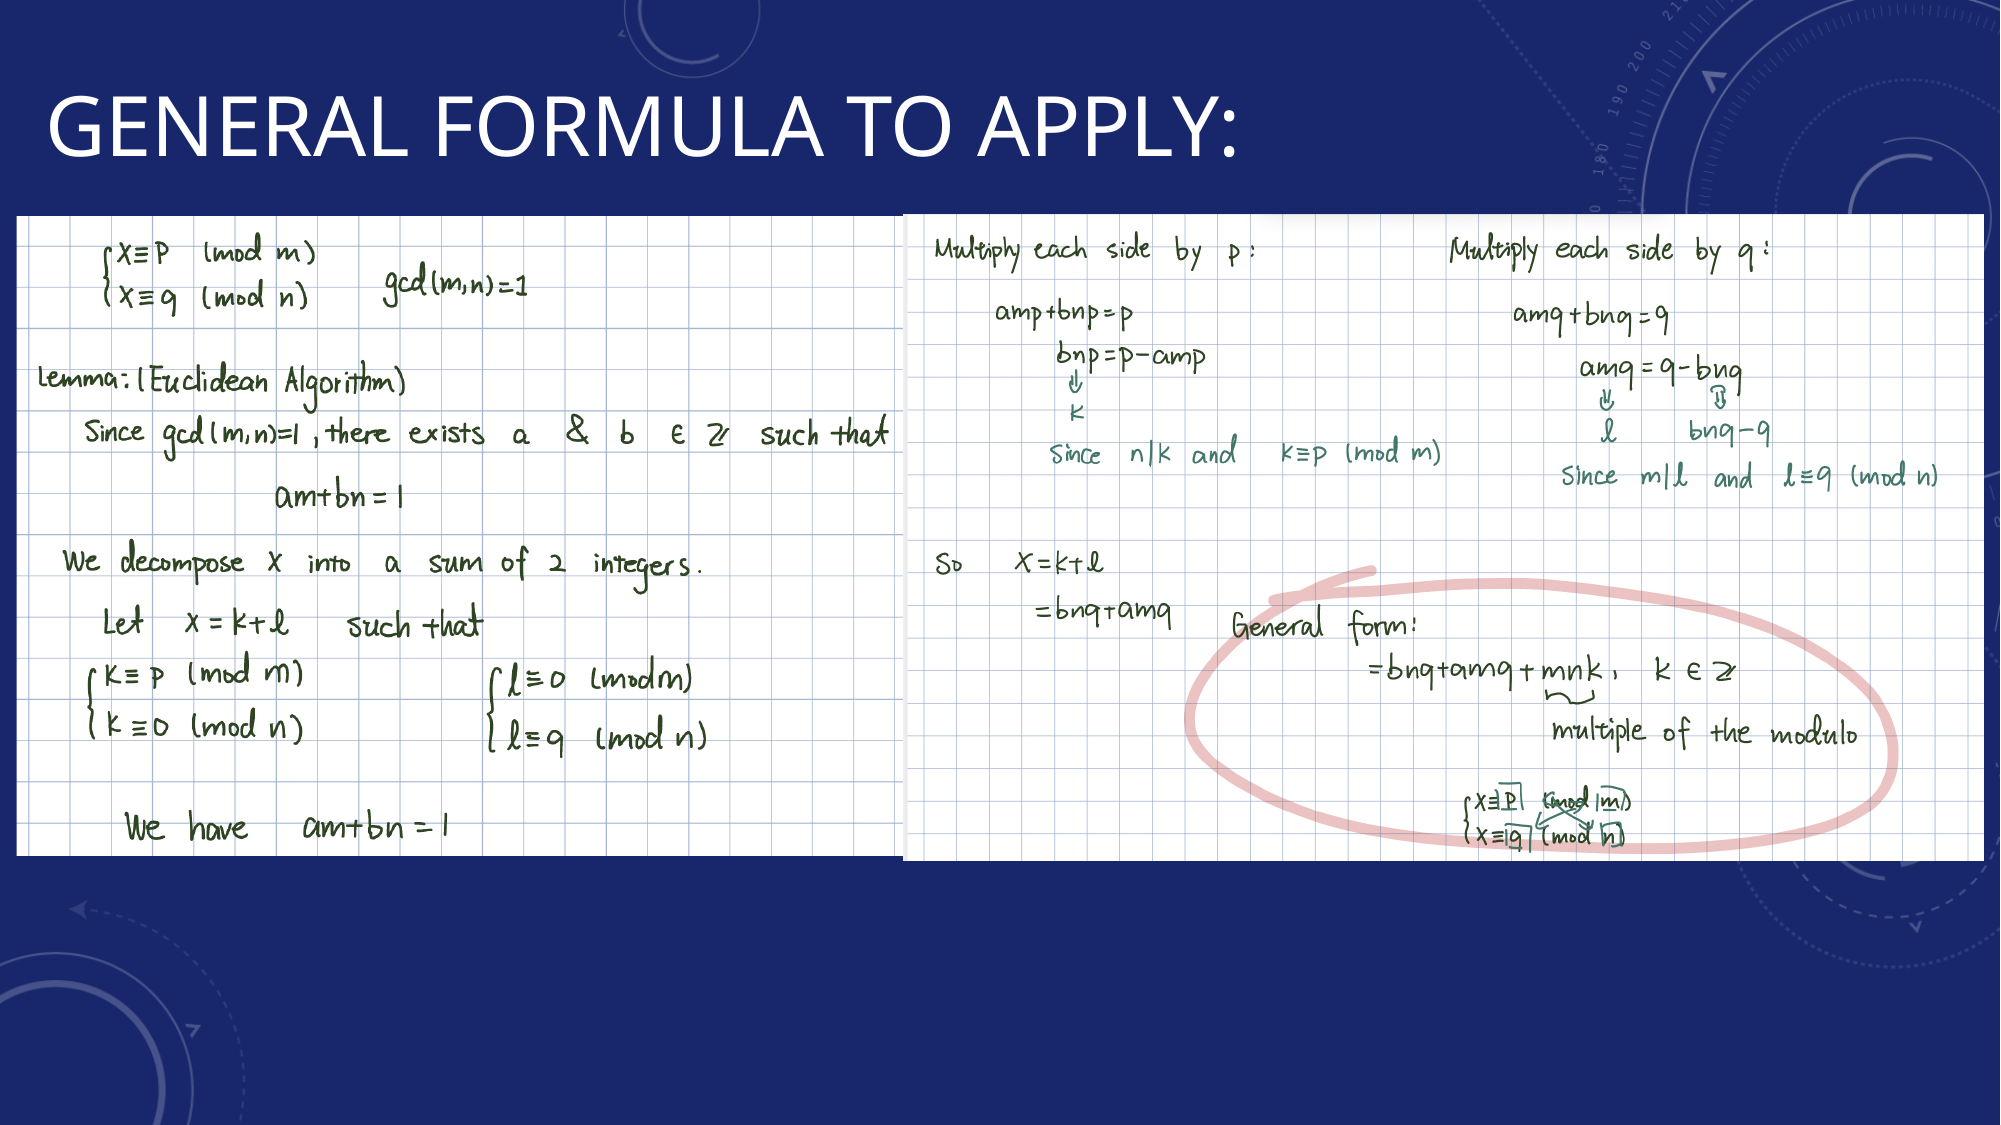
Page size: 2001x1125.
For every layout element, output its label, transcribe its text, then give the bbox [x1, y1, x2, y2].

title General Formula to Apply: [30, 0, 1312, 181]
picture [0, 0, 2000, 1125]
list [16, 216, 901, 861]
